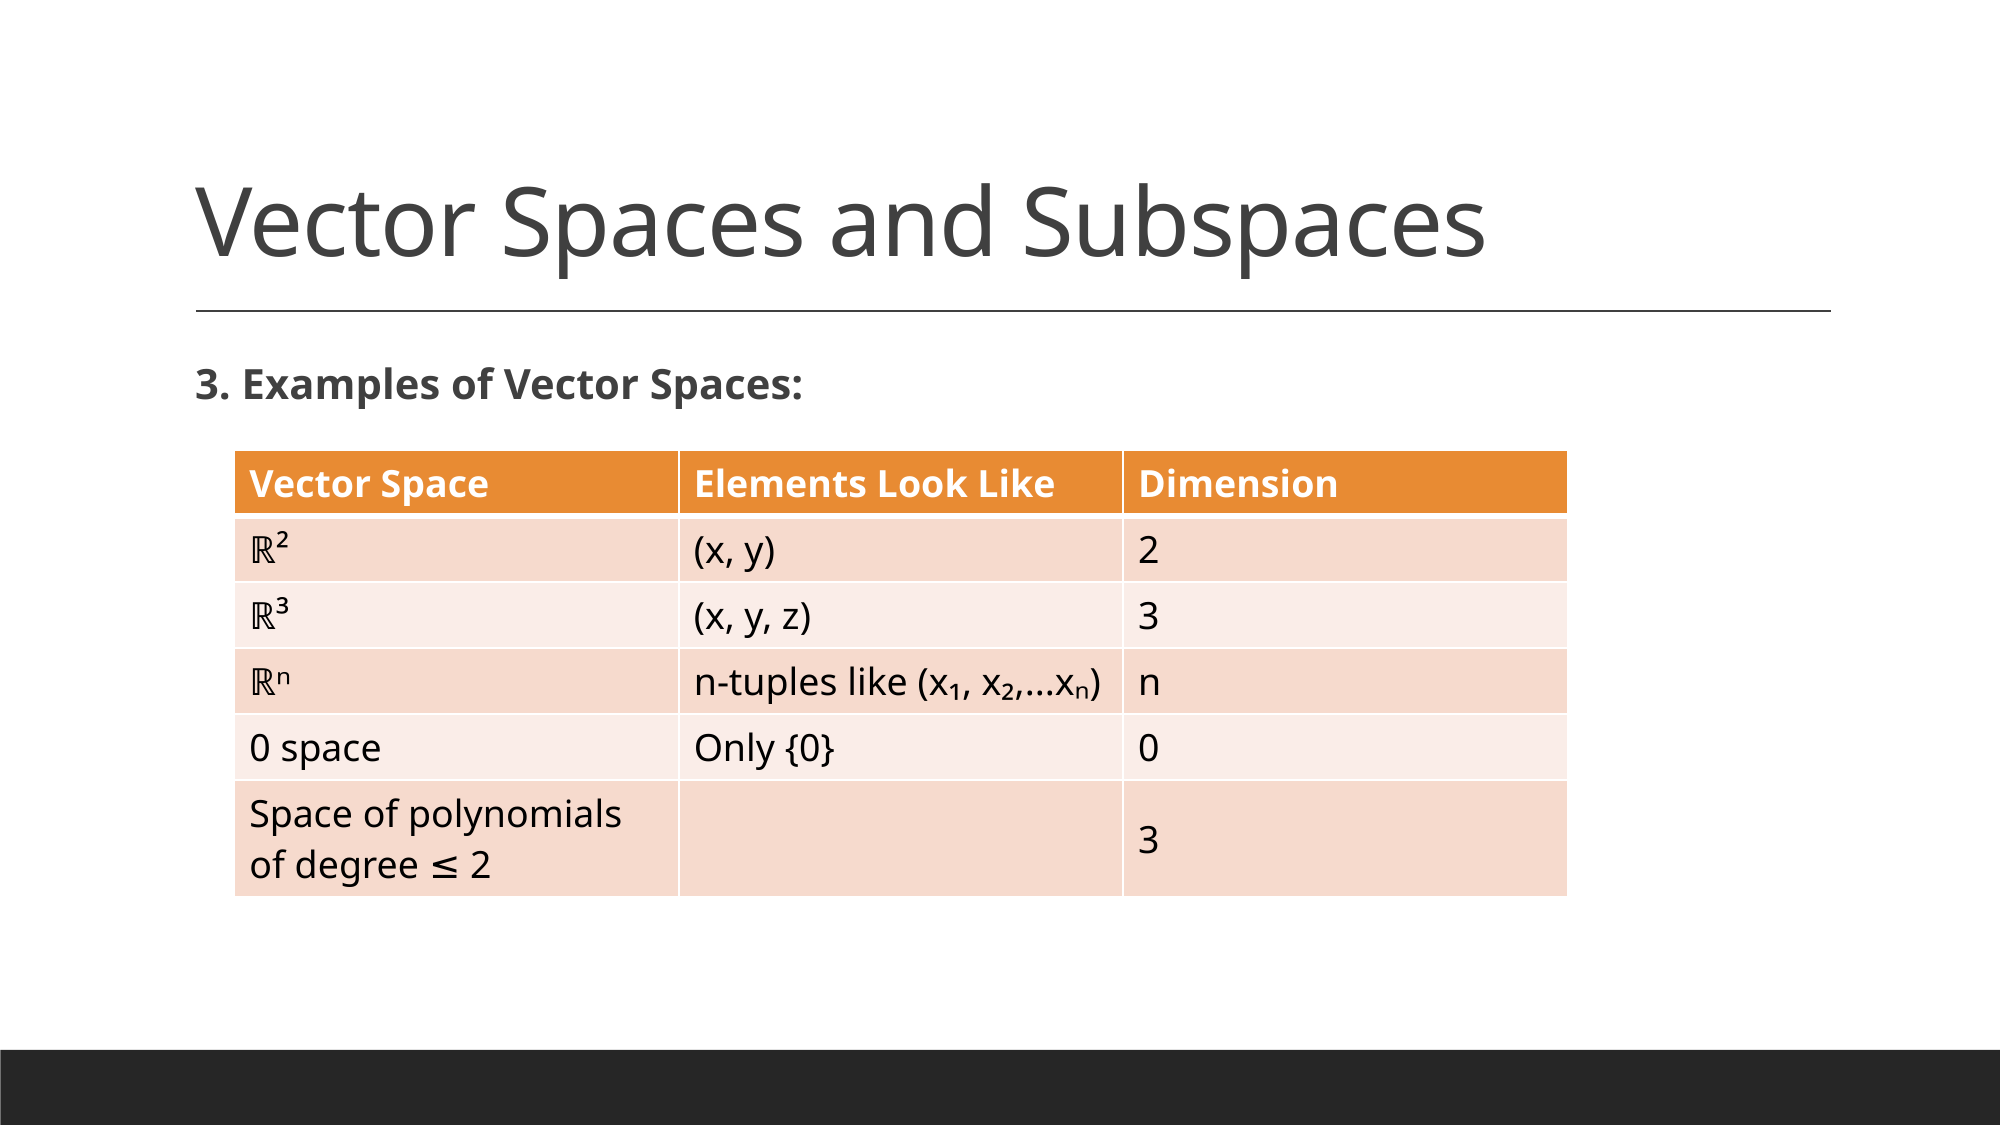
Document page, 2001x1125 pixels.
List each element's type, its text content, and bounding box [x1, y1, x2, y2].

list 3. Examples of Vector Spaces: [180, 345, 1830, 963]
title Vector Spaces and Subspaces [180, 47, 1830, 285]
